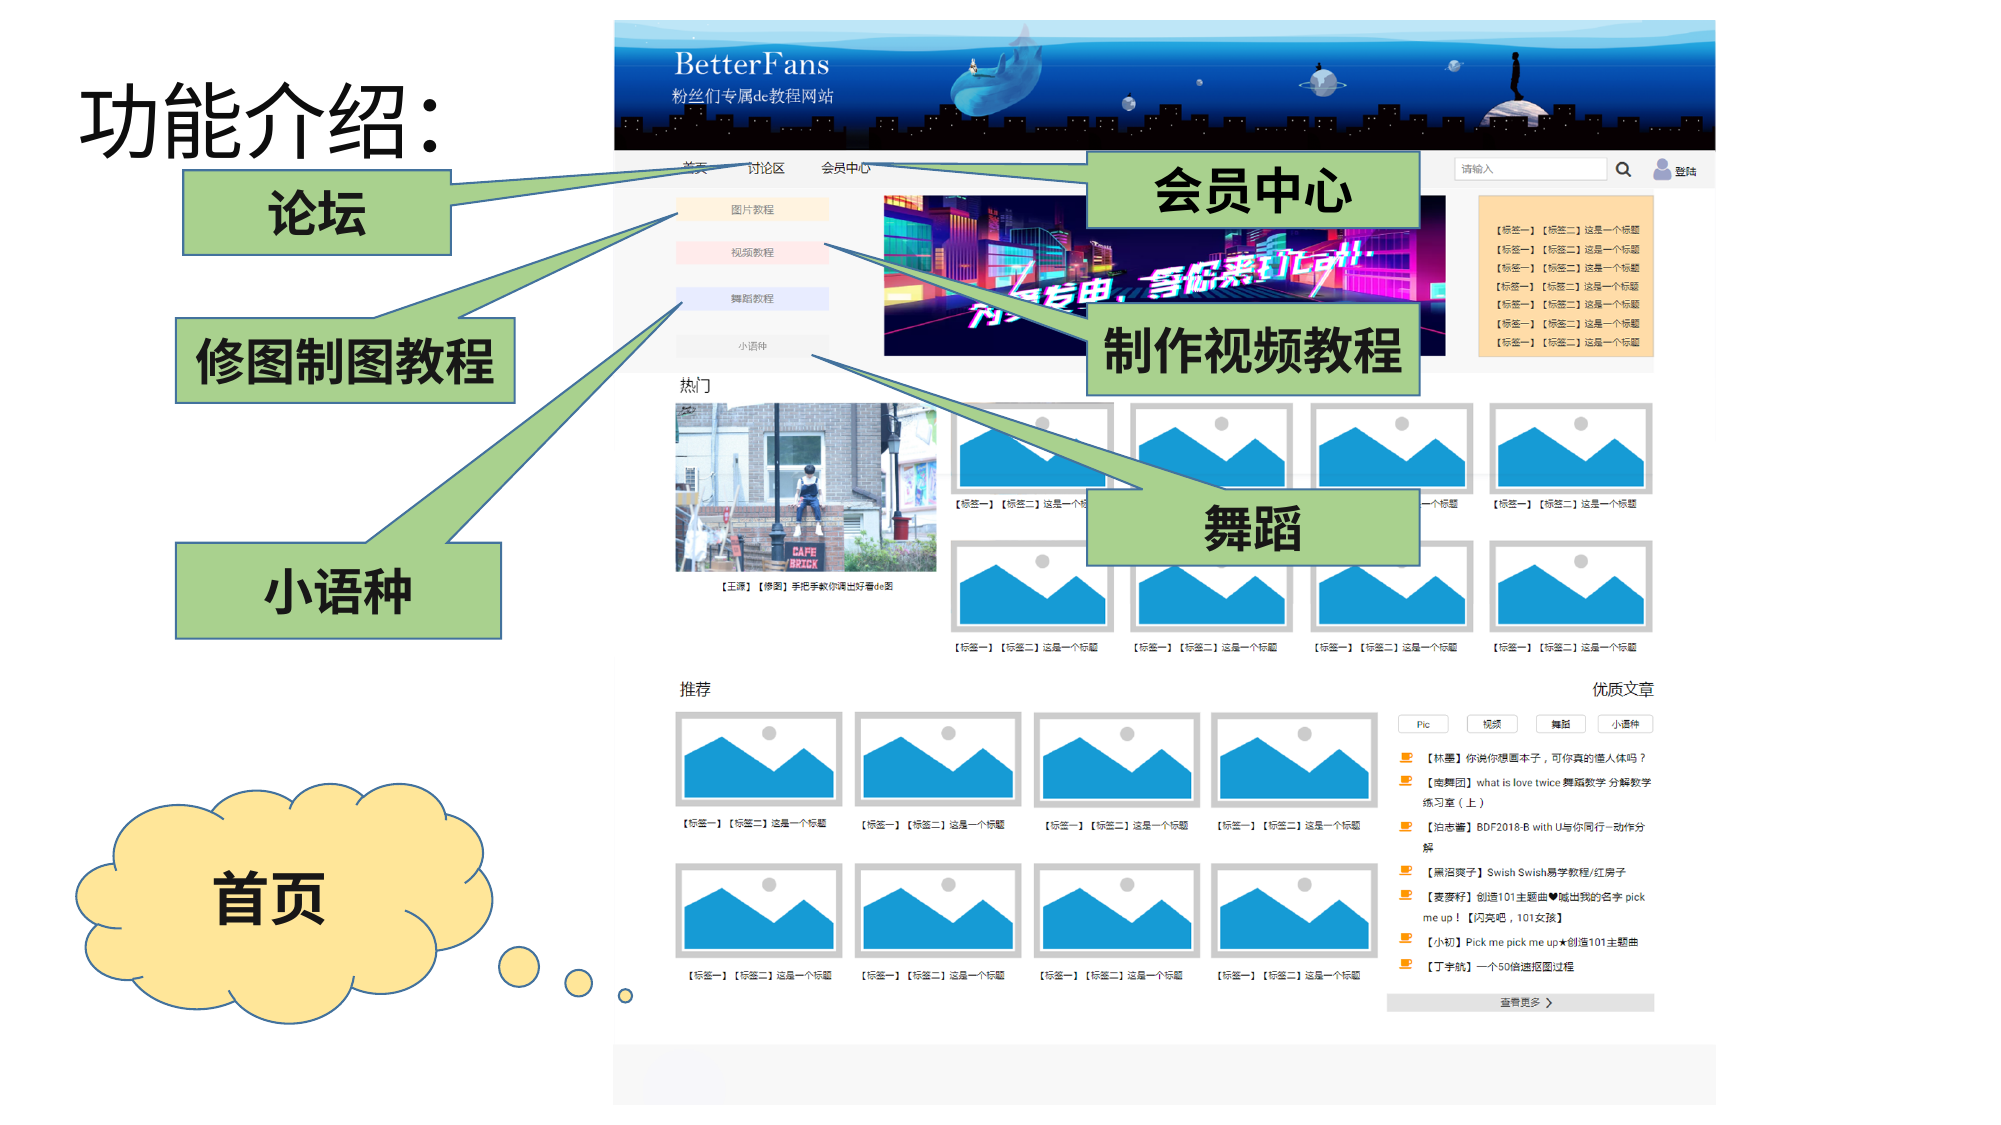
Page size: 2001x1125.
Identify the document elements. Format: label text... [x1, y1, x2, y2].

text_box 首页 [564, 968, 594, 998]
text_box 小语种 [174, 354, 612, 640]
text_box 首页 [75, 782, 494, 1025]
text_box 功能介绍： [55, 62, 515, 177]
picture [612, 20, 1716, 1105]
text_box 论坛 [182, 169, 612, 256]
text_box 首页 [498, 945, 541, 988]
text_box 修图制图教程 [174, 234, 612, 404]
